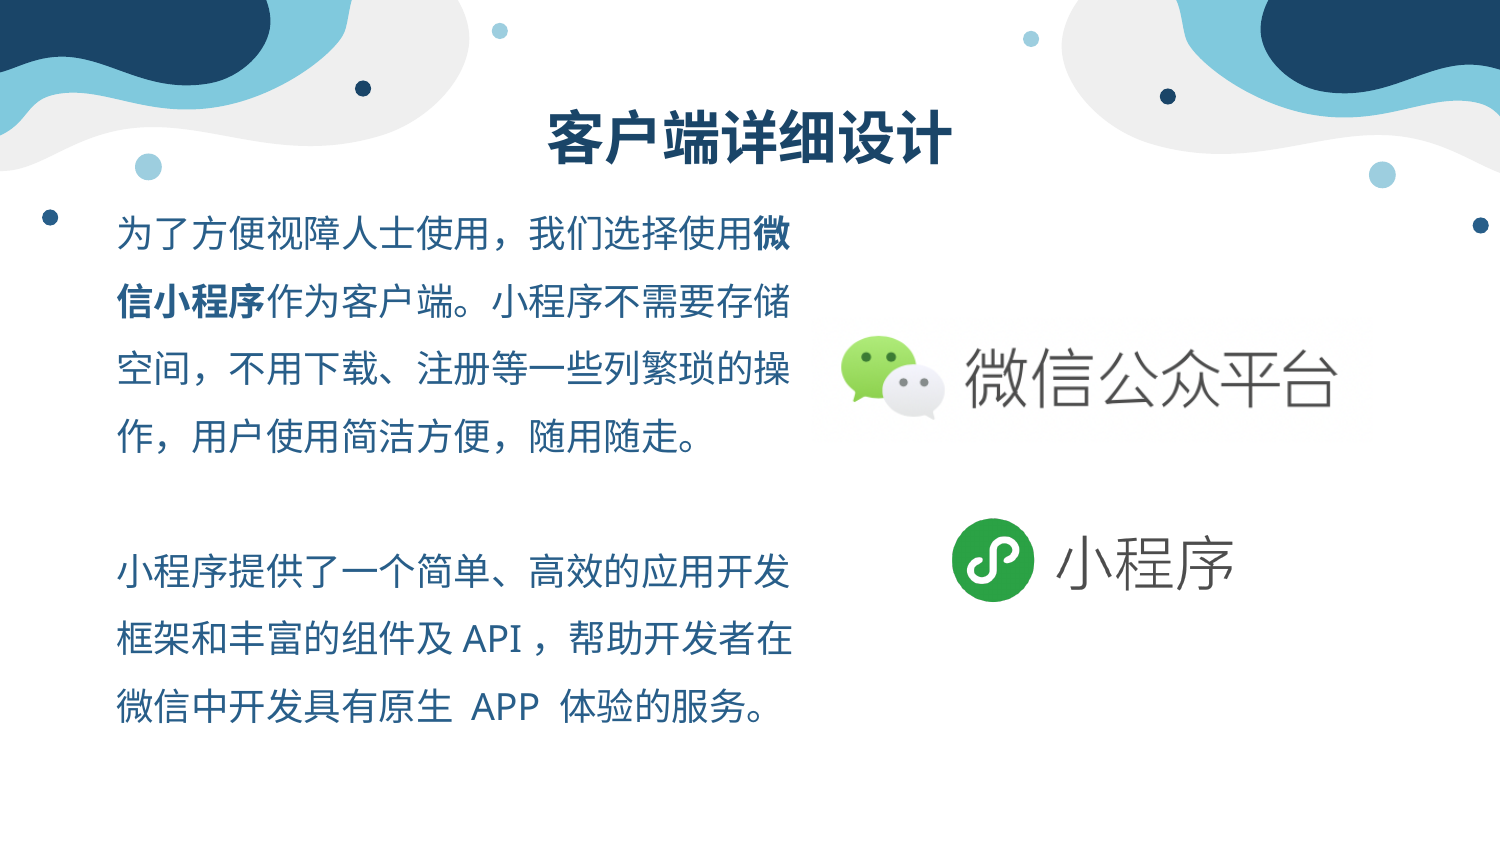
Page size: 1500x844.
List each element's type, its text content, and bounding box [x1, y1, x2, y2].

title 客户端详细设计 [466, 86, 1033, 181]
picture [811, 317, 1373, 444]
picture [947, 515, 1236, 605]
text_box 为了方便视障人士使用，我们选择使用微信小程序作为客户端。小程序不需要存储空间，不用下载、注册等一些列繁琐的操作，用户使用简洁方便，随用随走。 小程序提供了一个简单、高效的应用开发框架和丰富的组件及API，帮助开发者在微信中开发具有原生 APP 体验的服务。 [101, 180, 812, 736]
